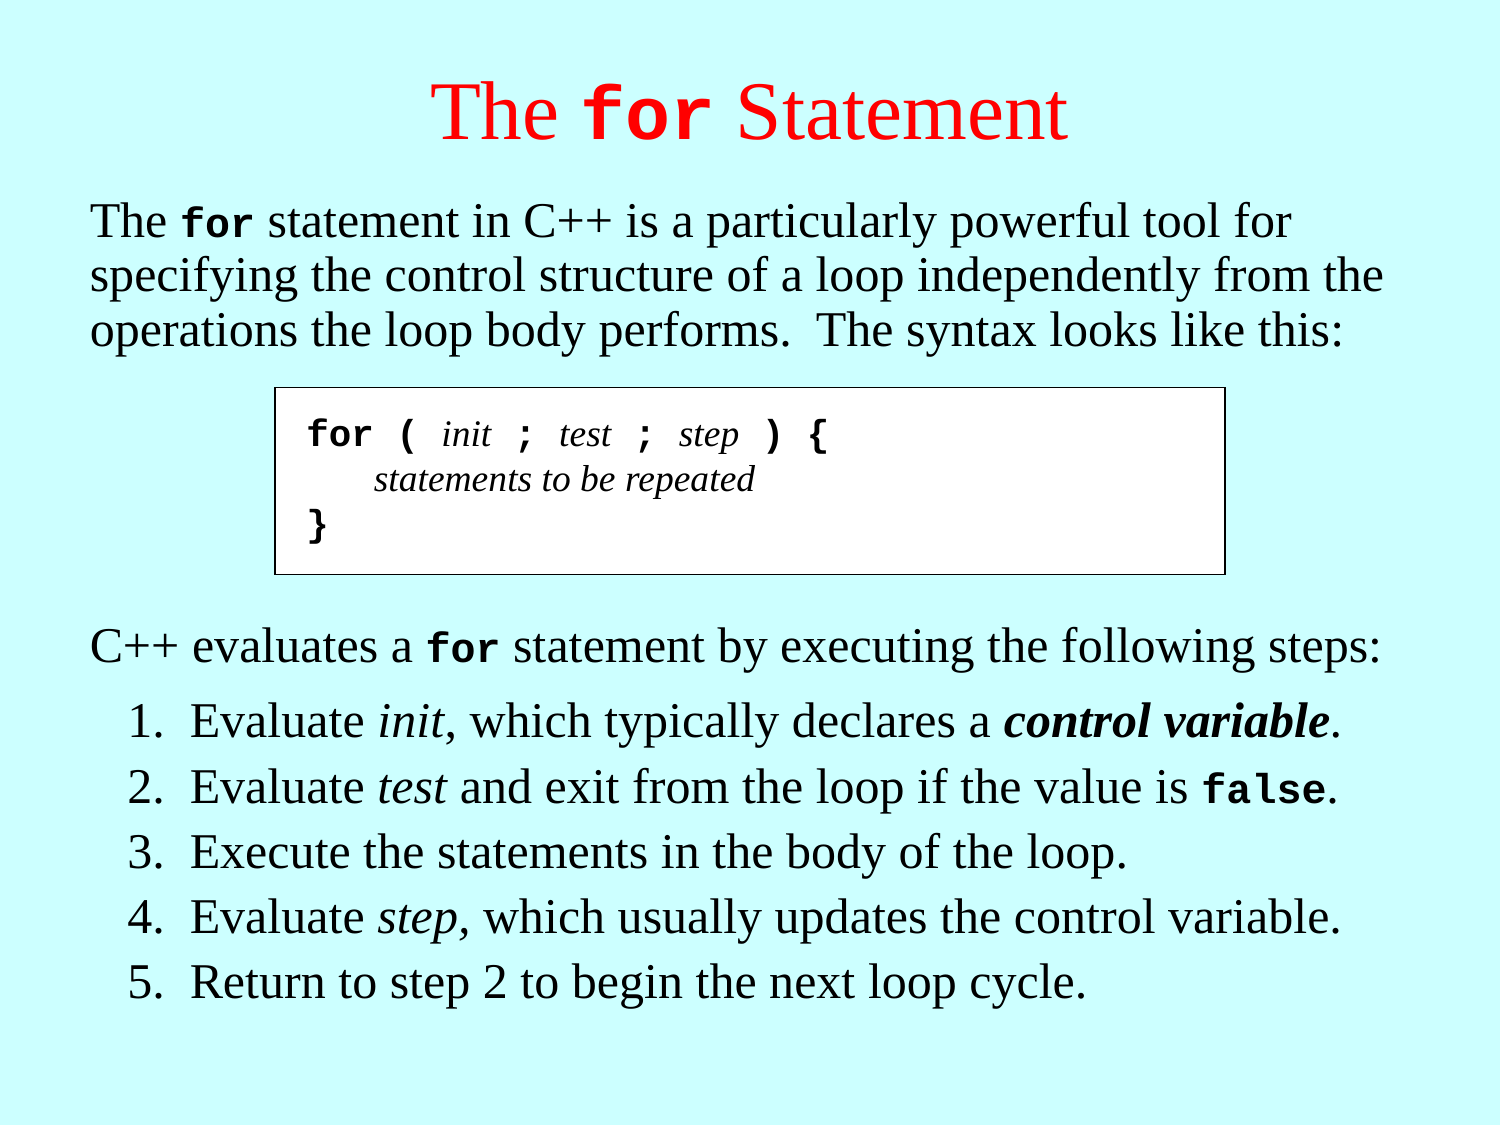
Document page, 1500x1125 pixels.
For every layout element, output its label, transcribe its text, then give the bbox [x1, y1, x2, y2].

text_box C++ evaluates a for statement by executing the following steps: [74, 612, 1425, 682]
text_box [112, 882, 1426, 947]
title The for Statement [0, 12, 1500, 201]
text_box The for statement in C++ is a particularly powerful tool for specifying the control structure of a loop independently from the operations the loop body performs. The syntax looks like this: [74, 187, 1425, 365]
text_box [274, 387, 1226, 575]
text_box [112, 817, 1426, 882]
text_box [112, 687, 1426, 752]
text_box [112, 947, 1426, 1017]
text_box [112, 752, 1426, 817]
